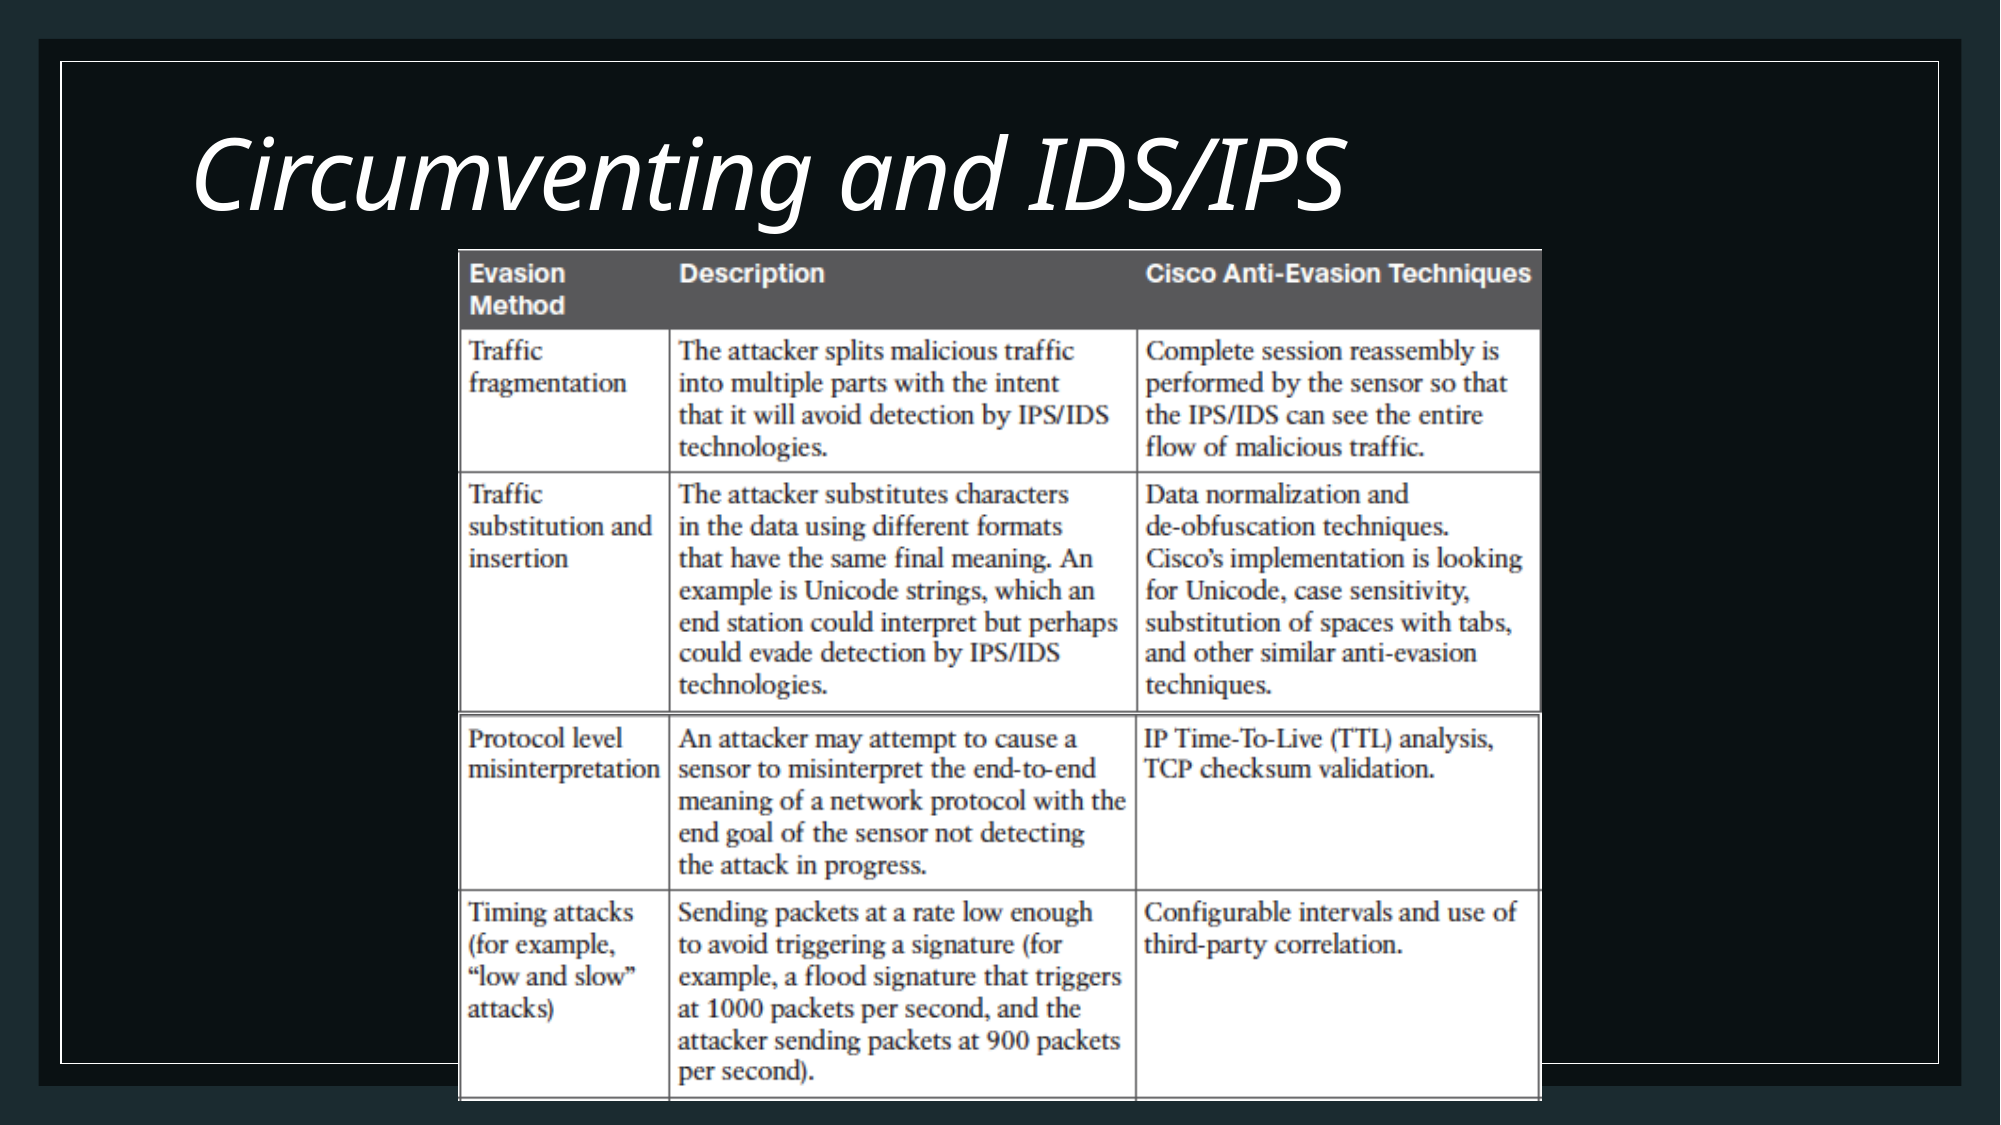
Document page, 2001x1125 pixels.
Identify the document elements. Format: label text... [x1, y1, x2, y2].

picture [458, 714, 1542, 1101]
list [458, 249, 1542, 713]
title Circumventing and IDS/IPS [174, 105, 1825, 250]
